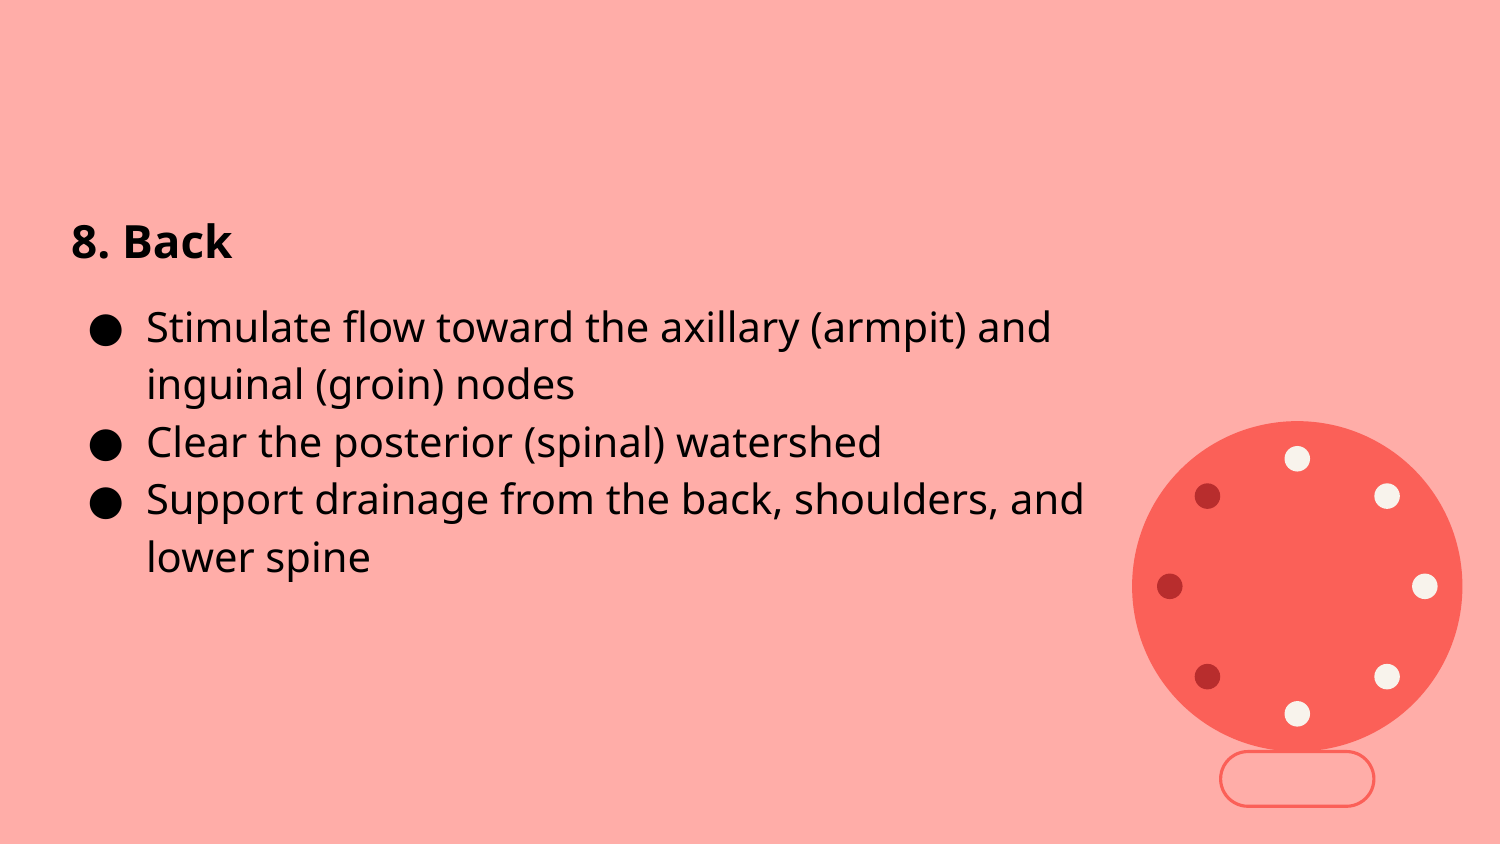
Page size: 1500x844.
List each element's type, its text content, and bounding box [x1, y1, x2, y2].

text_box 8. Back Stimulate flow toward the axillary (armpit) and inguinal (groin) nodes Clear the posterior (spinal) watershed Support drainage from the back, shoulders, and lower spine [56, 189, 1151, 696]
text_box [1131, 420, 1463, 807]
